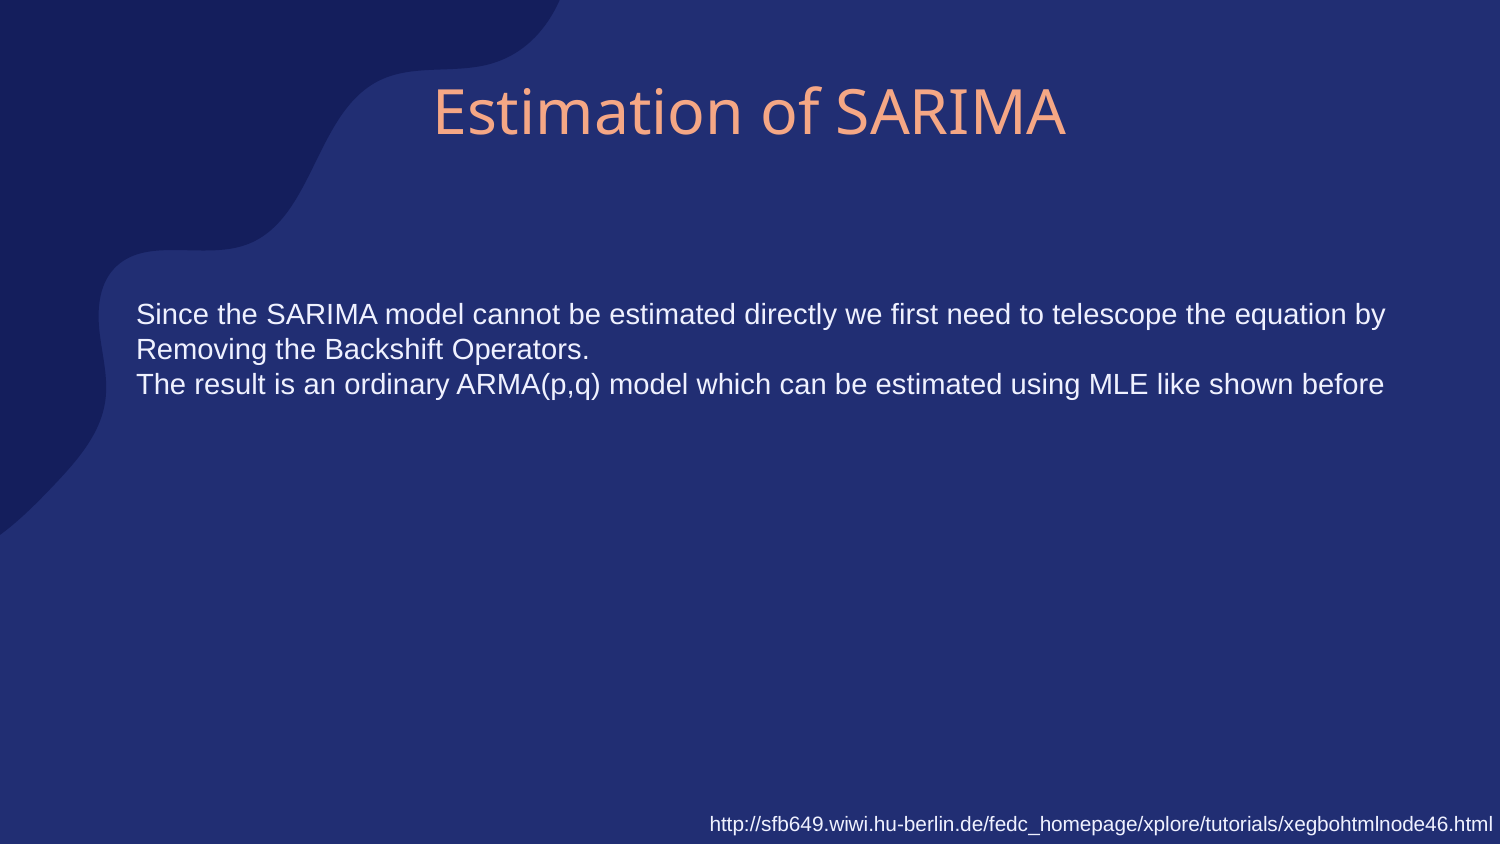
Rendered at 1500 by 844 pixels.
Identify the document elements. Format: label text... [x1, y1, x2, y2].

title Estimation of SARIMA [77, 56, 1423, 181]
text_box http://sfb649.wiwi.hu-berlin.de/fedc_homepage/xplore/tutorials/xegbohtmlnode46.html [694, 803, 1500, 844]
text_box Since the SARIMA model cannot be estimated directly we first need to telescope the equation by Removing the Backshift Operators. The result is an ordinary ARMA(p,q) model which can be estimated using MLE like shown before [121, 287, 1412, 408]
